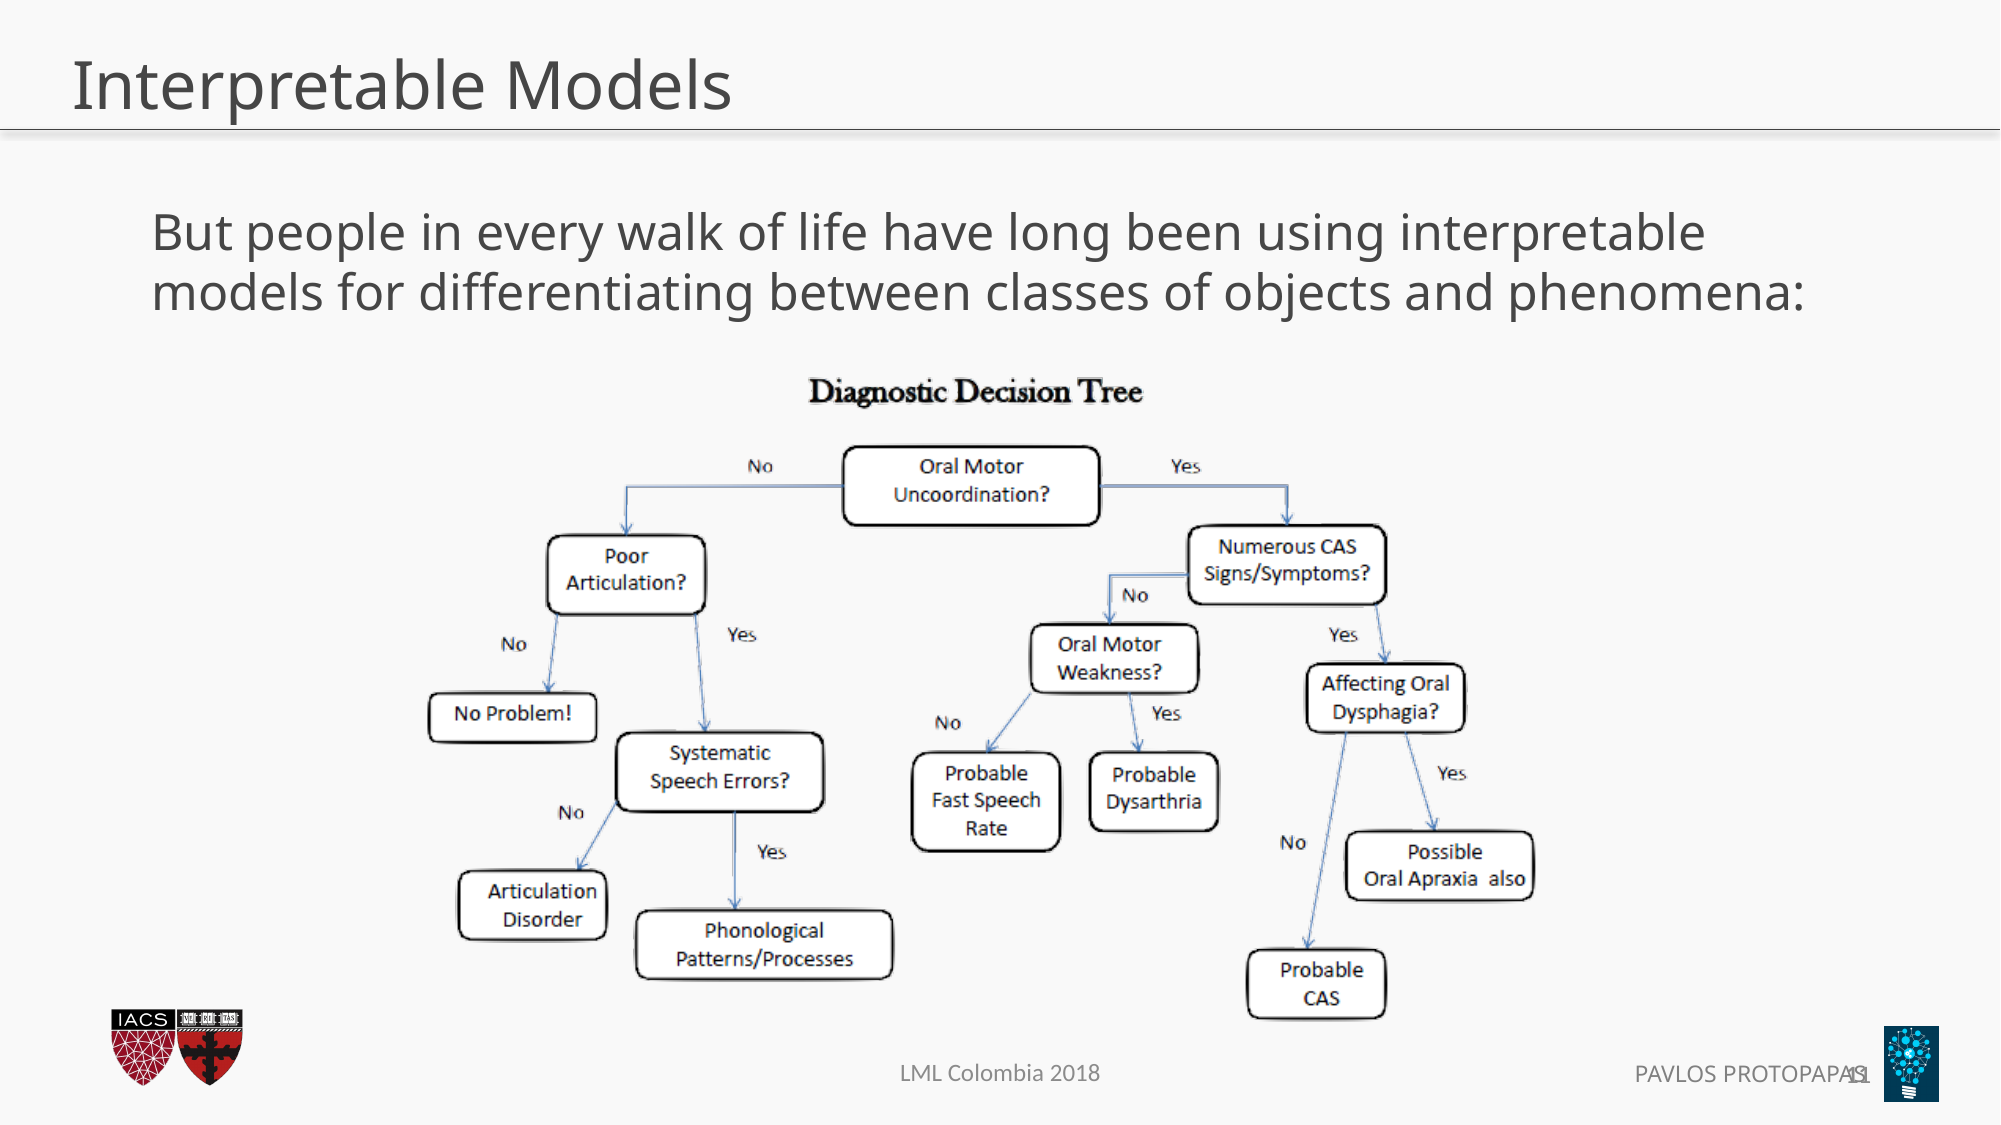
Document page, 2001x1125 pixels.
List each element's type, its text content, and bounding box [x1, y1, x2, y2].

title Interpretable Models [57, 35, 1943, 162]
picture [109, 1009, 243, 1086]
slide_number 11 [1419, 1043, 1886, 1104]
picture [1905, 1049, 1913, 1058]
list But people in every walk of life have long been using interpretable models for differentiating between classes of objects and phenomena: [136, 193, 1831, 540]
picture [1903, 1086, 1915, 1098]
picture [401, 310, 1567, 1057]
